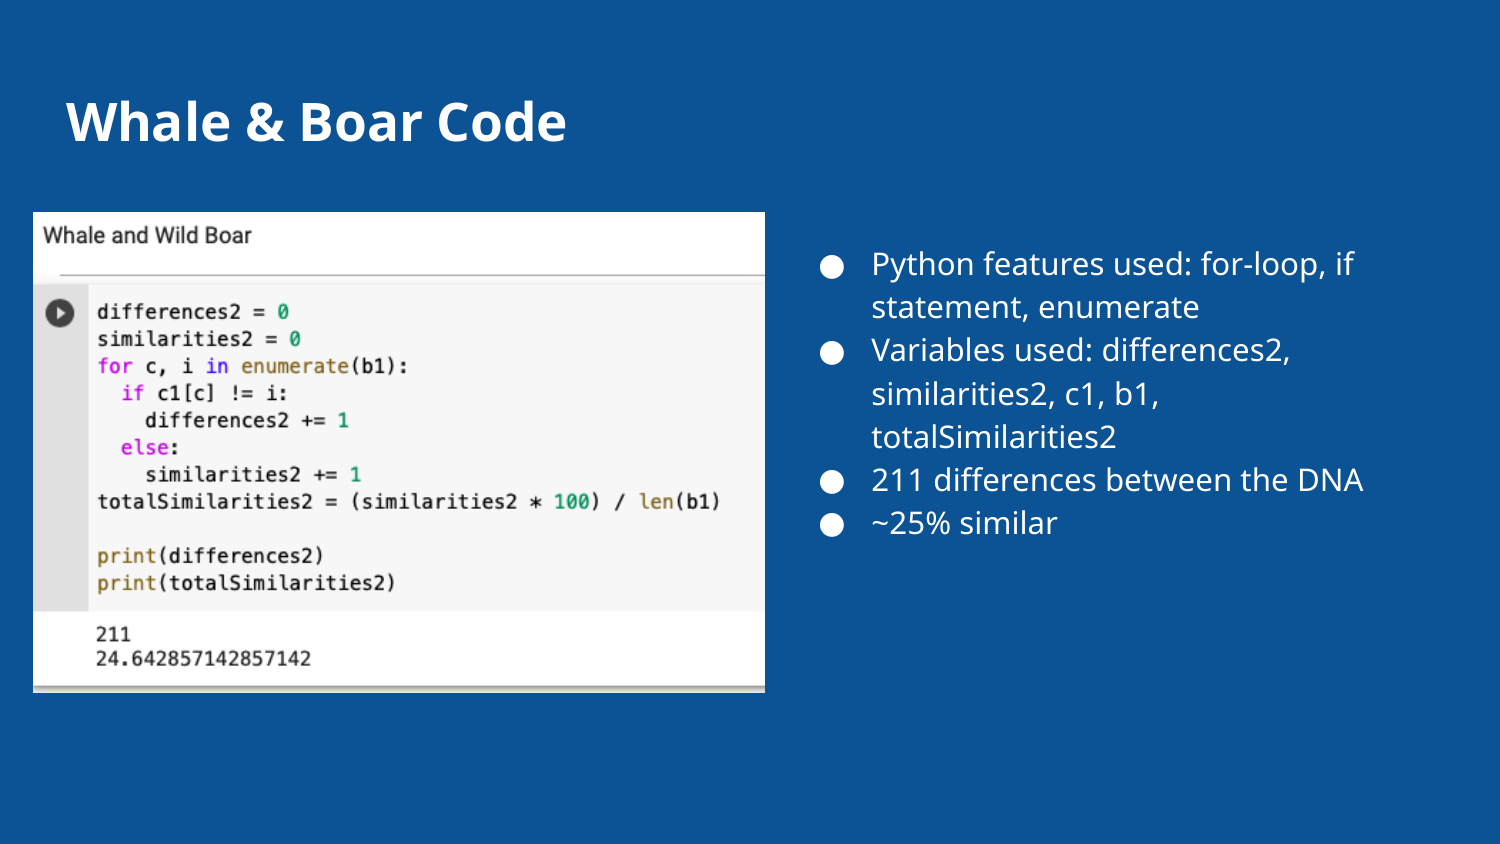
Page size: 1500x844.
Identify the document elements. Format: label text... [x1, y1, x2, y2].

picture [33, 211, 766, 693]
list Python features used: for-loop, if statement, enumerate Variables used: differences2, similarities2, c1, b1, totalSimilarities2 211 differences between the DNA ~25% similar [781, 223, 1389, 741]
title Whale & Boar Code [51, 72, 1449, 167]
